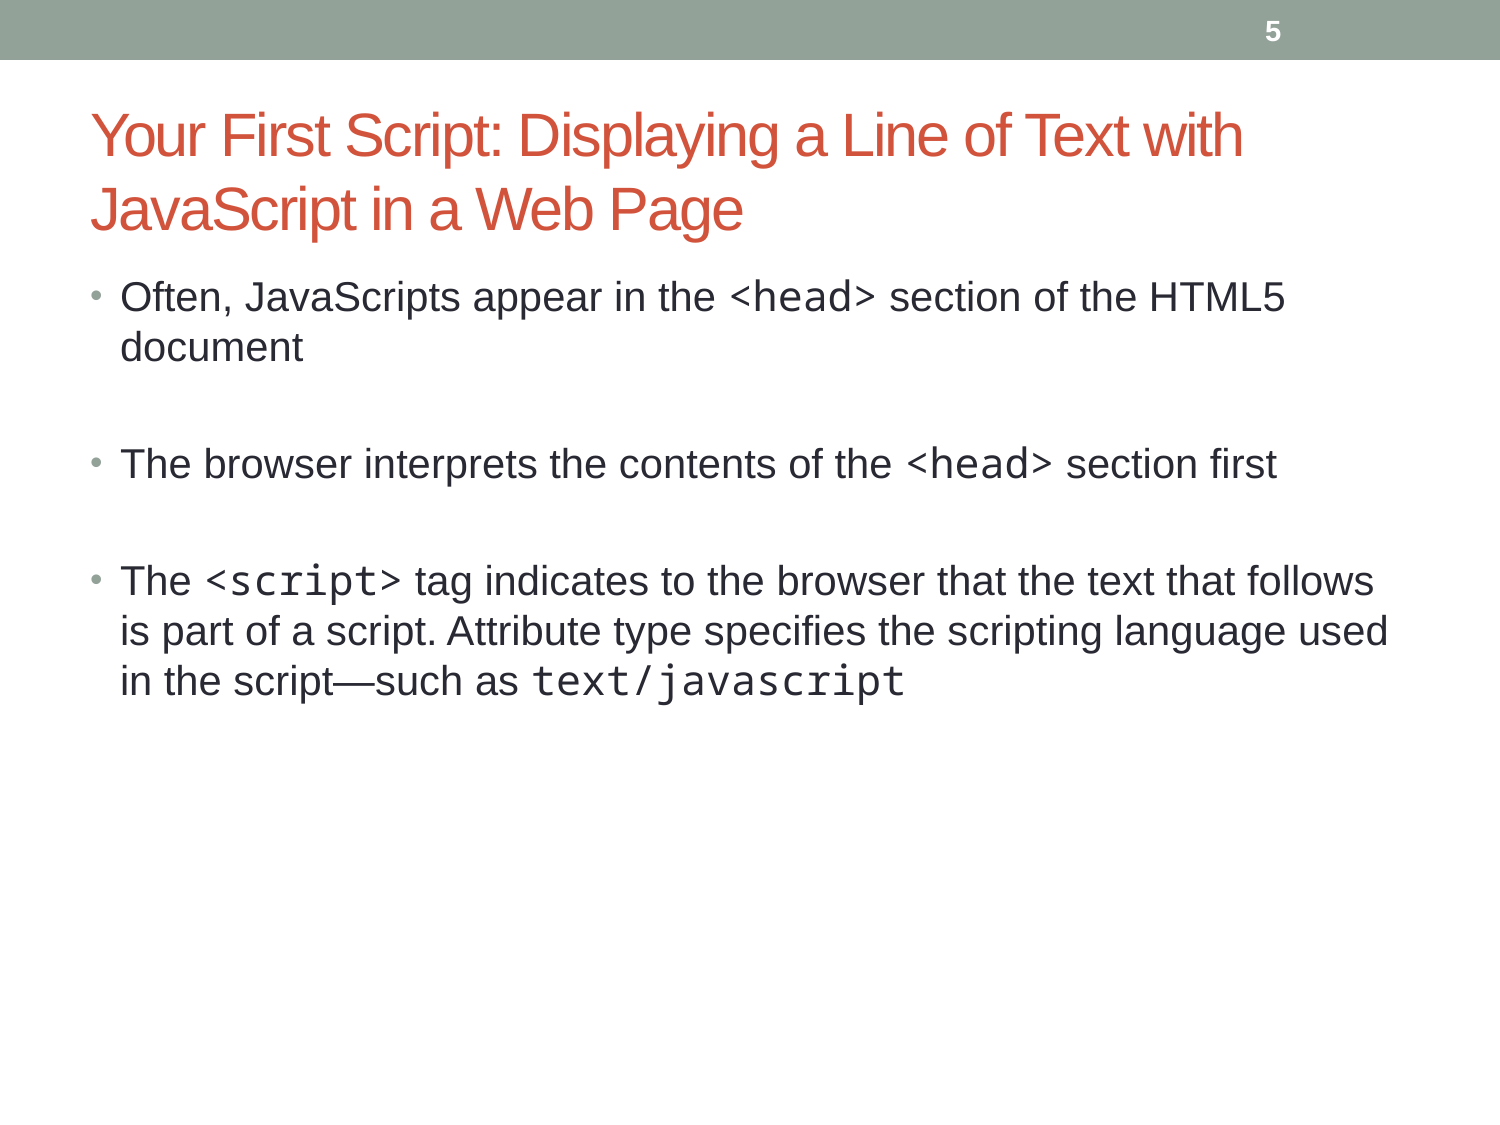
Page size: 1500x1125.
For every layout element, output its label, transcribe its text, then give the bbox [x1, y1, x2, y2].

title Your First Script: Displaying a Line of Text with JavaScript in a Web Page [75, 87, 1425, 250]
slide_number 5 [1250, 3, 1425, 57]
list Often, JavaScripts appear in the <head> section of the HTML5 document The browser interprets the contents of the <head> section first The <script> tag indicates to the browser that the text that follows is part of a script. Attribute type specifies the scripting language used in the script—such as text/javascript [75, 262, 1425, 1063]
